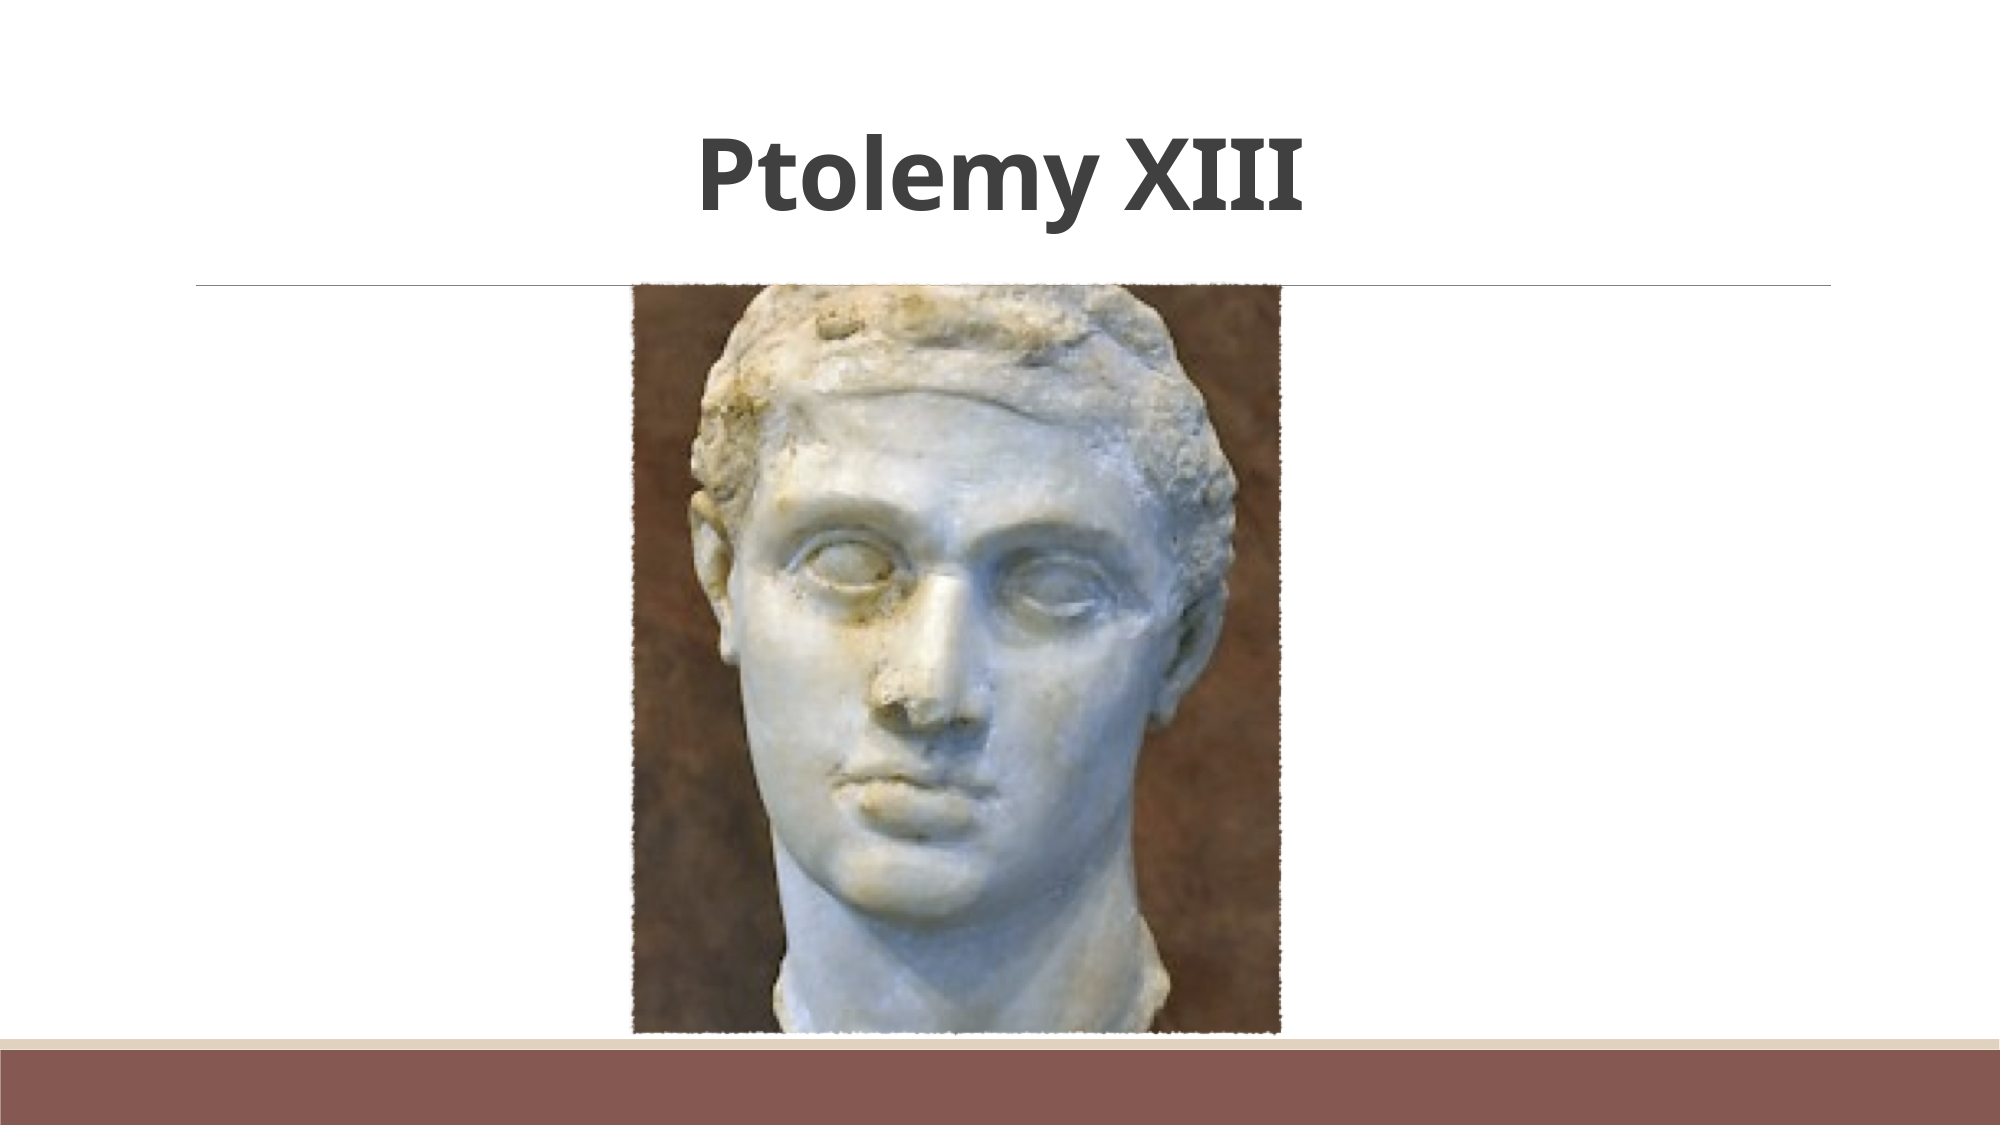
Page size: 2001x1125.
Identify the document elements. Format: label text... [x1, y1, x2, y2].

title Ptolemy XIII [324, 4, 1676, 239]
picture [627, 277, 1287, 1038]
